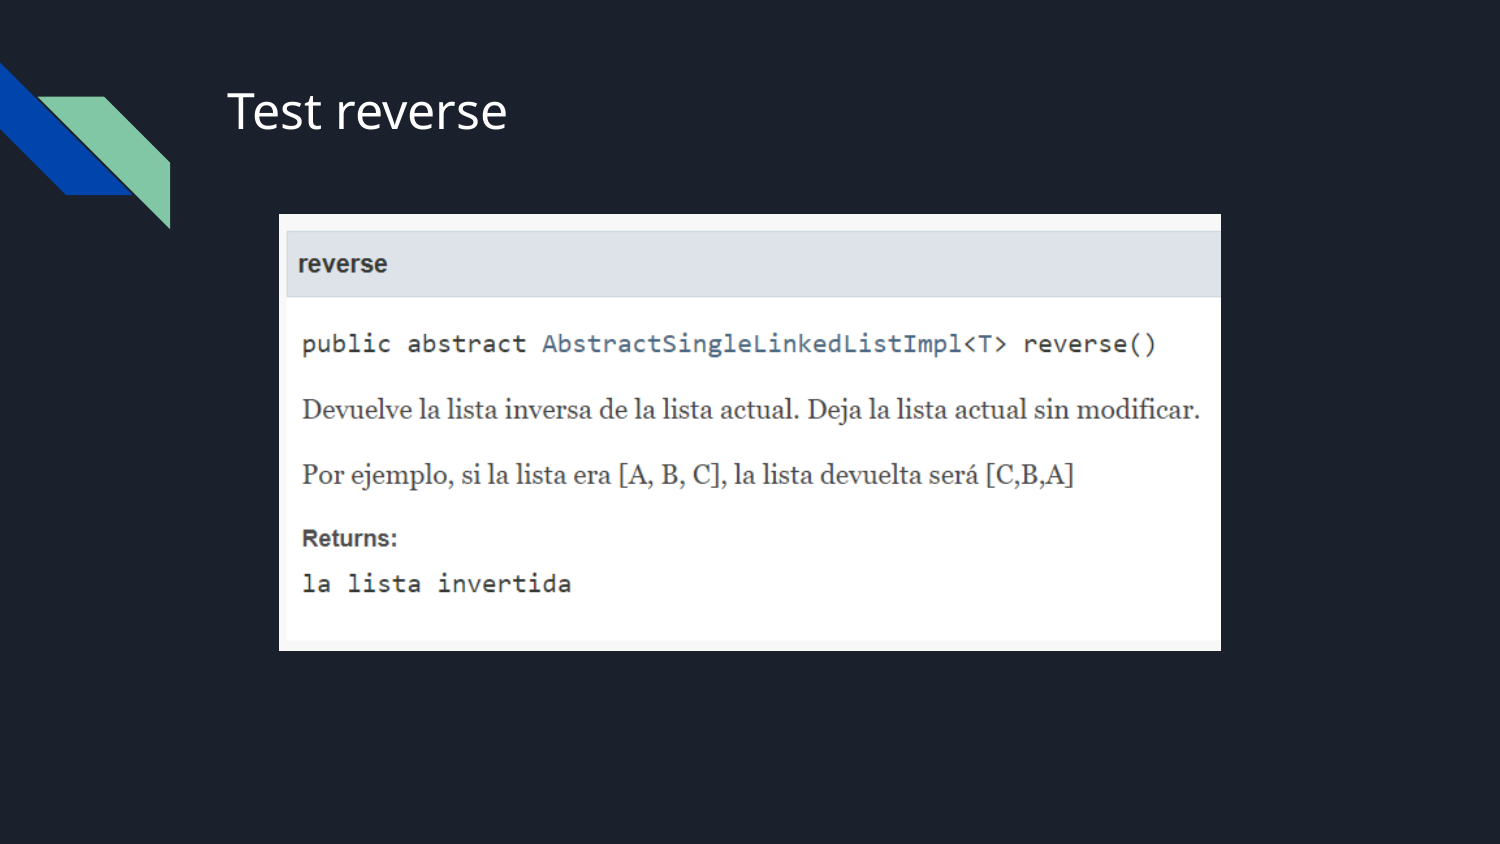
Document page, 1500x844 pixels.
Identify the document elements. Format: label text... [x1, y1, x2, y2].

title Test reverse [212, 64, 1368, 215]
picture [279, 214, 1221, 651]
